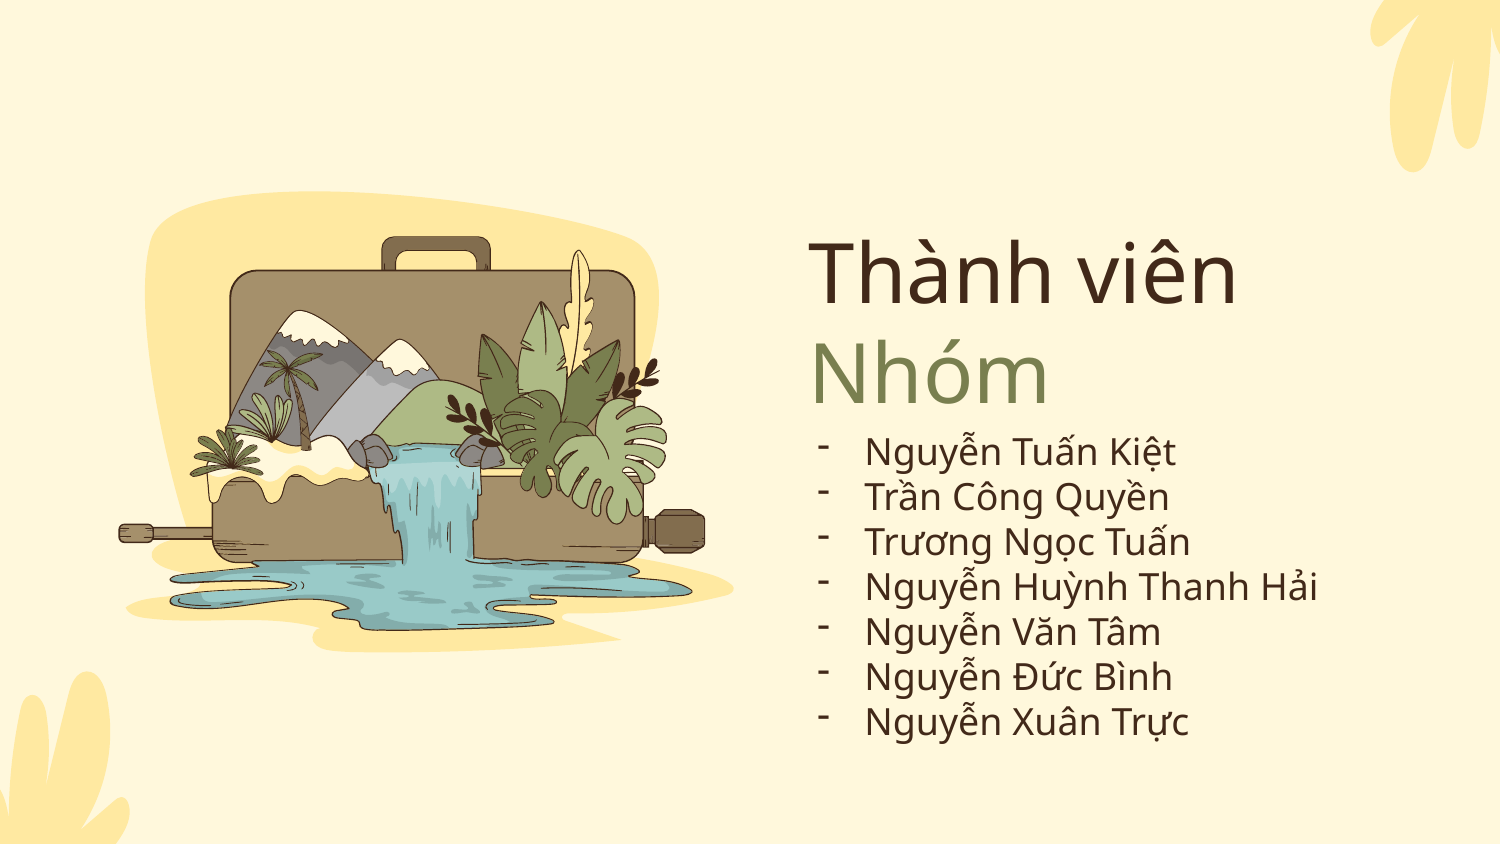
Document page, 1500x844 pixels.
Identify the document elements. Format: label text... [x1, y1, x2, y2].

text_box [118, 191, 735, 653]
subtitle Nguyễn Tuấn Kiệt Trần Công Quyền Trương Ngọc Tuấn Nguyễn Huỳnh Thanh Hải Nguyễn Văn Tâm Nguyễn Đức Bình Nguyễn Xuân Trực [802, 481, 1391, 689]
title Thành viên Nhóm [793, 210, 1382, 430]
